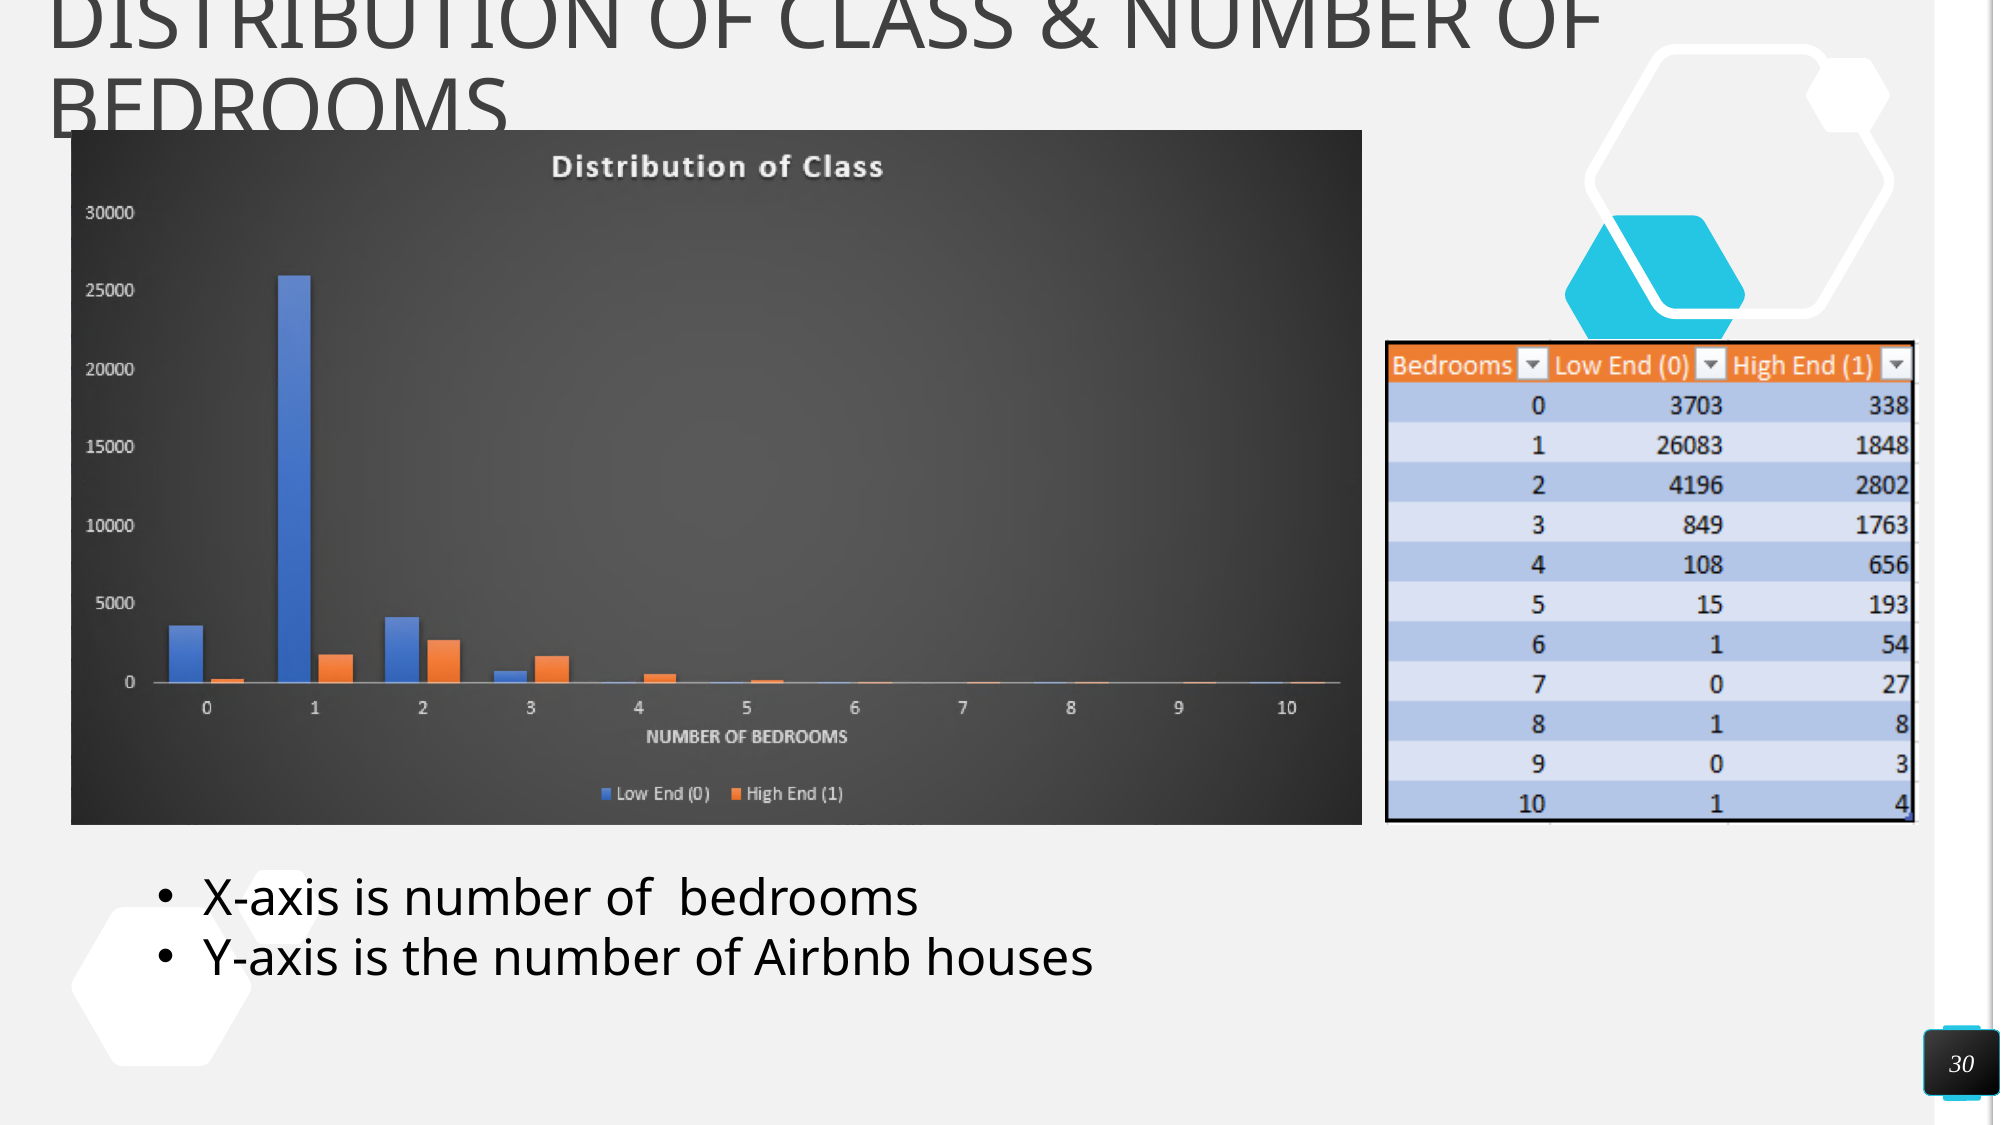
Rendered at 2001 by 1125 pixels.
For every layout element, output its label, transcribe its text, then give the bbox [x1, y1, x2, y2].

title Distribution of Class & Number of Bedrooms [46, 29, 1983, 104]
text_box X-axis is number of bedrooms Y-axis is the number of Airbnb houses [142, 857, 1810, 993]
picture [71, 130, 1362, 825]
slide_number 30 [1923, 1029, 2000, 1096]
picture [1385, 339, 1919, 825]
